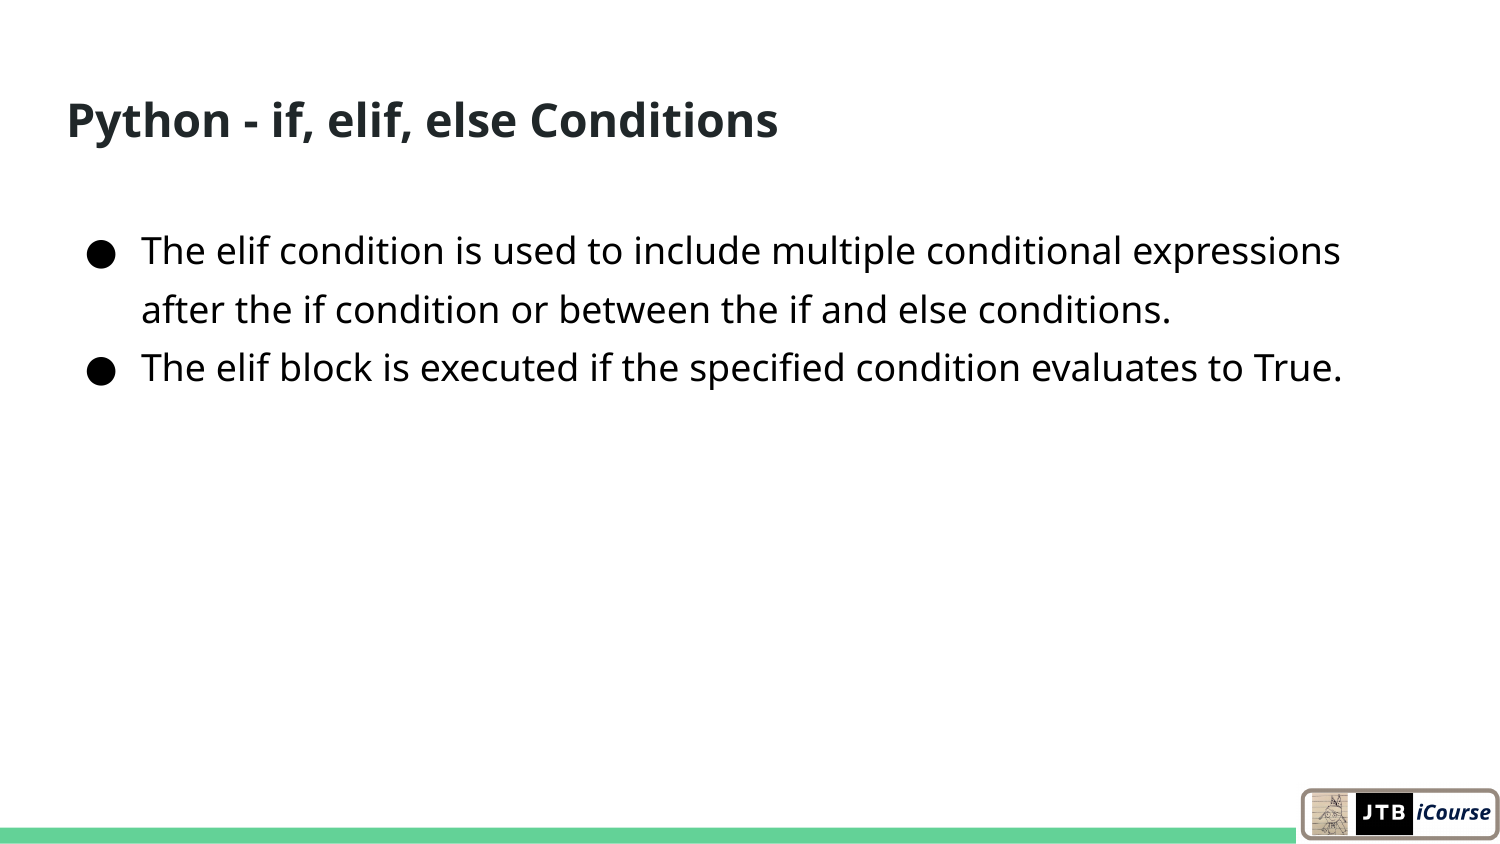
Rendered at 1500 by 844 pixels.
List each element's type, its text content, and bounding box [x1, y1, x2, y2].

list The elif condition is used to include multiple conditional expressions after the if condition or between the if and else conditions. The elif block is executed if the specified condition evaluates to True. [51, 202, 1449, 746]
picture [1296, 782, 1500, 844]
title Python - if, elif, else Conditions [51, 72, 1449, 167]
